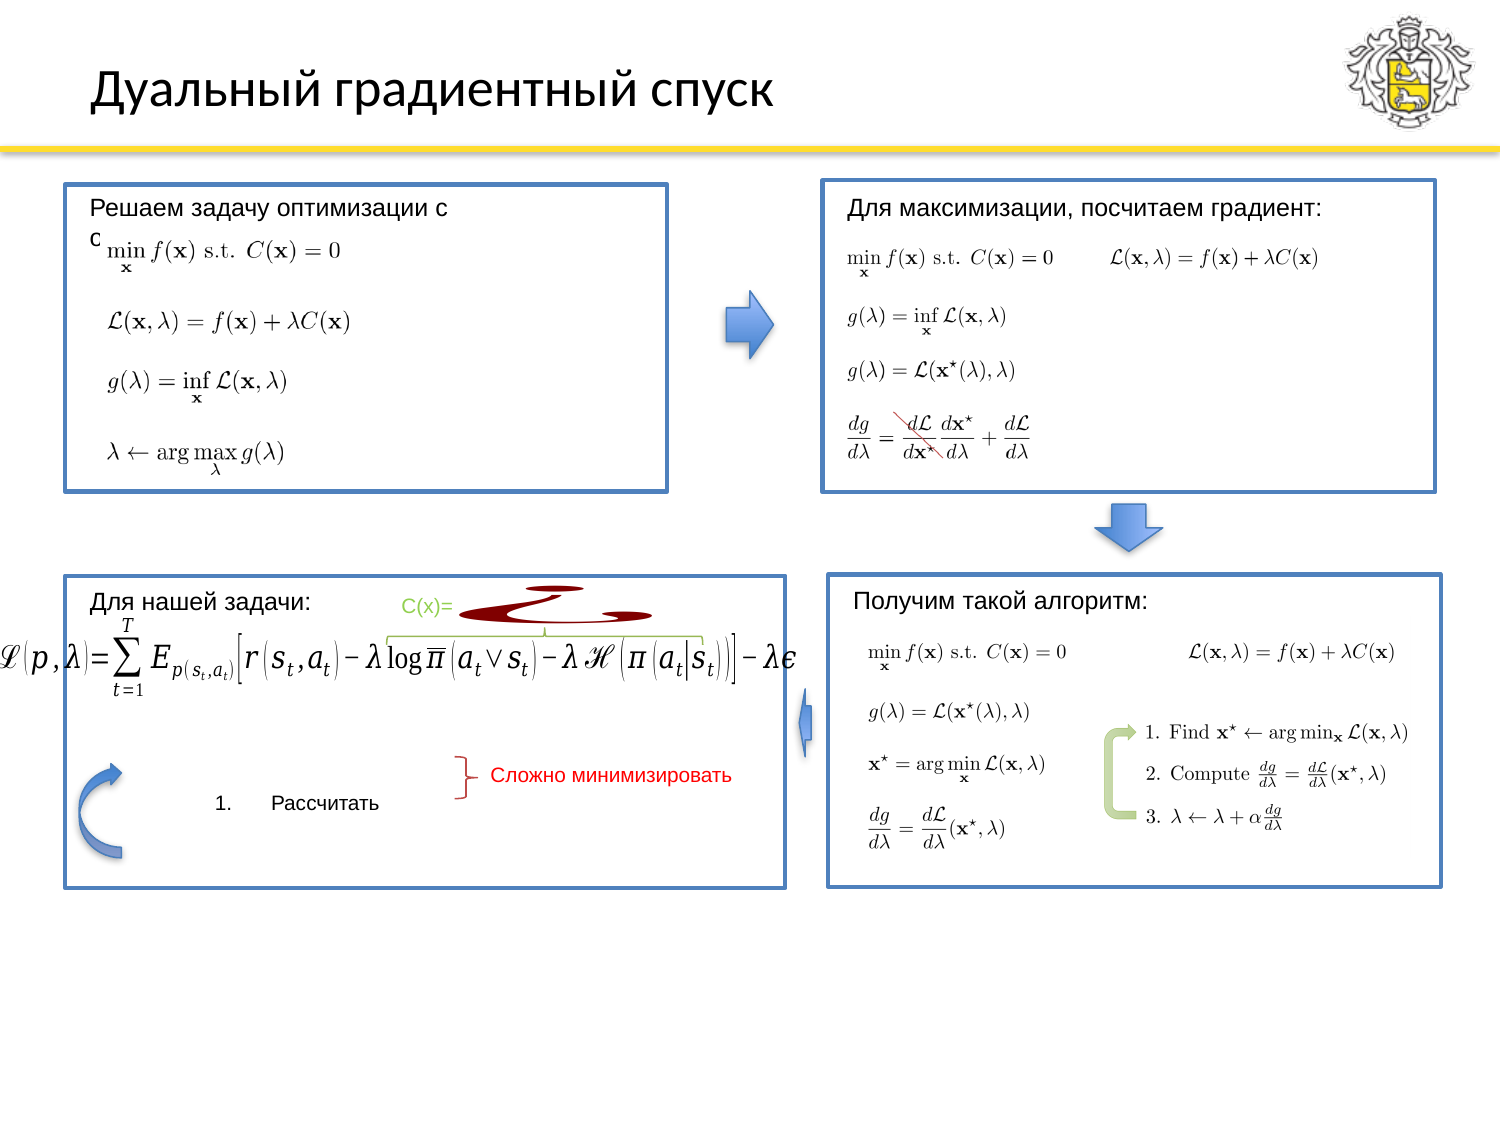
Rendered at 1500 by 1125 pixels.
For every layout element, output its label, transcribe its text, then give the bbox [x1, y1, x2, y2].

text_box [63, 574, 787, 890]
text_box Для нашей задачи: [75, 577, 361, 623]
text_box Для максимизации, посчитаем градиент: [832, 184, 1414, 230]
text_box Получим такой алгоритм: [838, 577, 1419, 622]
text_box [1094, 503, 1164, 553]
title Дуальный градиентный спуск [75, 50, 1425, 119]
picture [832, 234, 1059, 466]
text_box [63, 182, 669, 494]
text_box [798, 688, 812, 758]
text_box Сложно минимизировать [475, 753, 748, 794]
picture [100, 229, 361, 488]
text_box [385, 627, 704, 645]
text_box [725, 290, 775, 360]
picture [856, 616, 1411, 858]
text_box [820, 178, 1437, 494]
picture [1100, 238, 1327, 279]
text_box Решаем задачу оптимизации с ограничениями: [74, 184, 656, 260]
text_box [454, 755, 475, 800]
text_box [826, 572, 1443, 889]
text_box [78, 762, 123, 859]
text_box С(x)= [386, 585, 473, 626]
